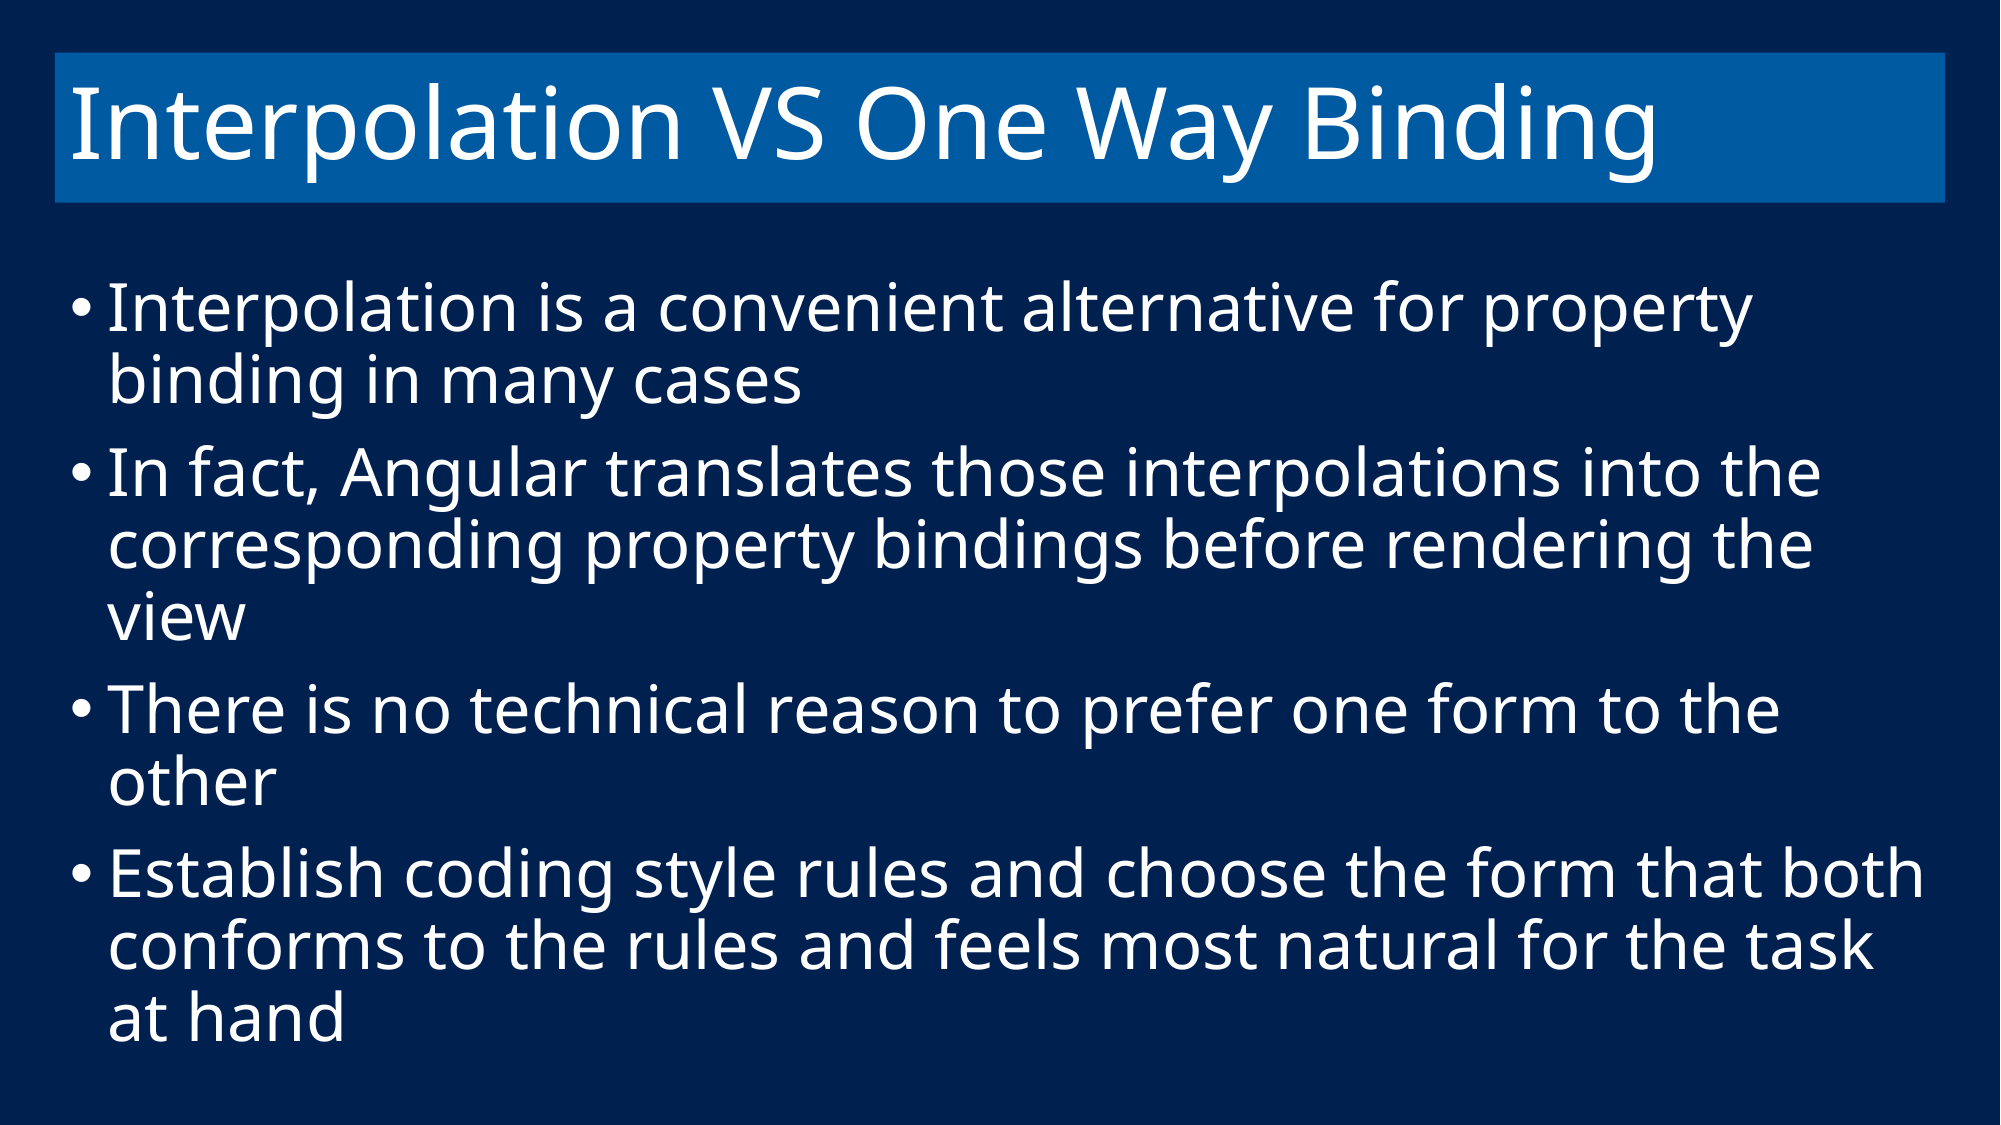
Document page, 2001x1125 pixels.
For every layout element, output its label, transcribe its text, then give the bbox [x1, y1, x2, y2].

list Interpolation is a convenient alternative for property binding in many cases In fact, Angular translates those interpolations into the corresponding property bindings before rendering the view There is no technical reason to prefer one form to the other Establish coding style rules and choose the form that both conforms to the rules and feels most natural for the task at hand [54, 266, 1945, 1034]
title Interpolation VS One Way Binding [54, 52, 1945, 203]
